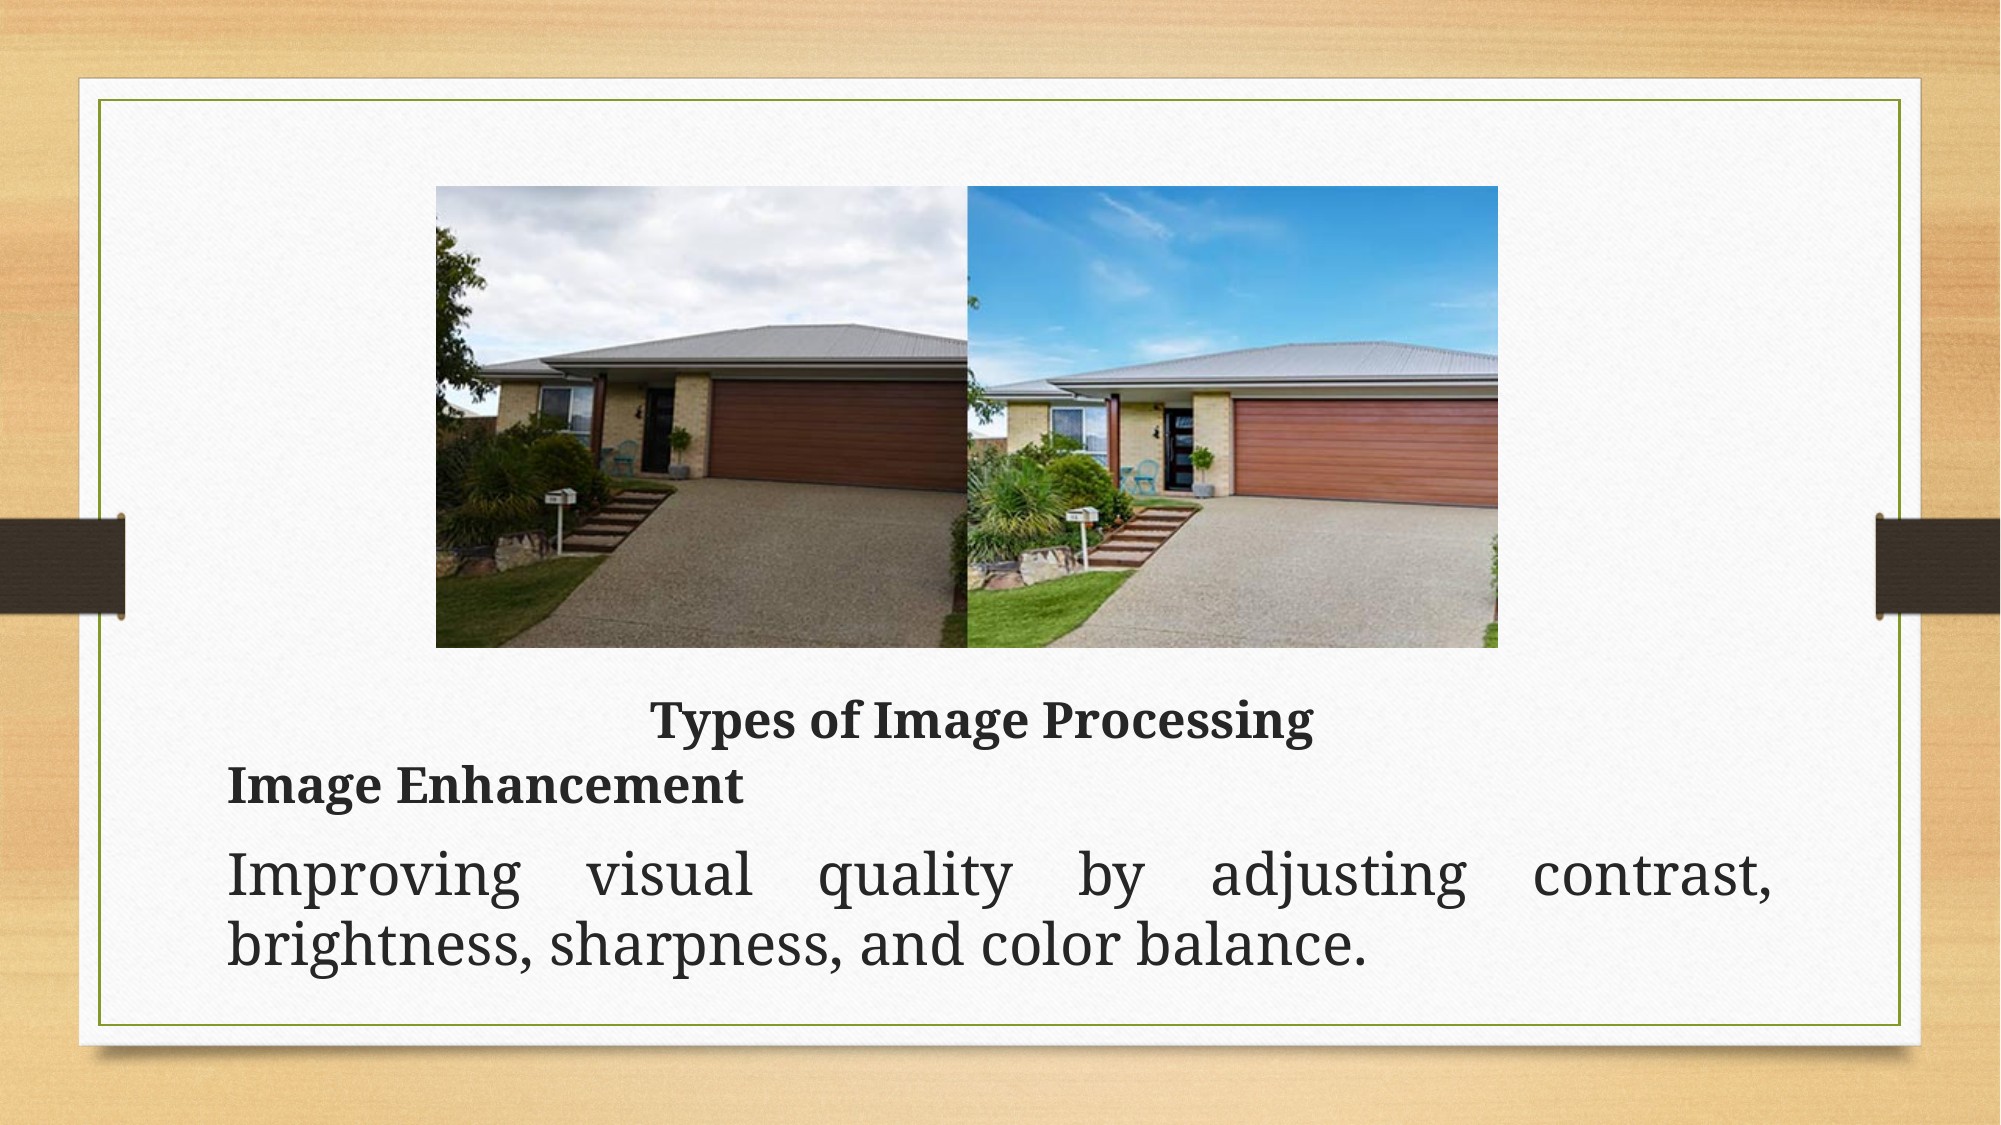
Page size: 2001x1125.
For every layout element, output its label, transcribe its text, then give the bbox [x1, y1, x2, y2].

title Types of Image Processing [193, 662, 1771, 756]
list Image Enhancement Improving visual quality by adjusting contrast, brightness, sharpness, and color balance. [212, 745, 1789, 1006]
picture [0, 0, 2001, 1125]
